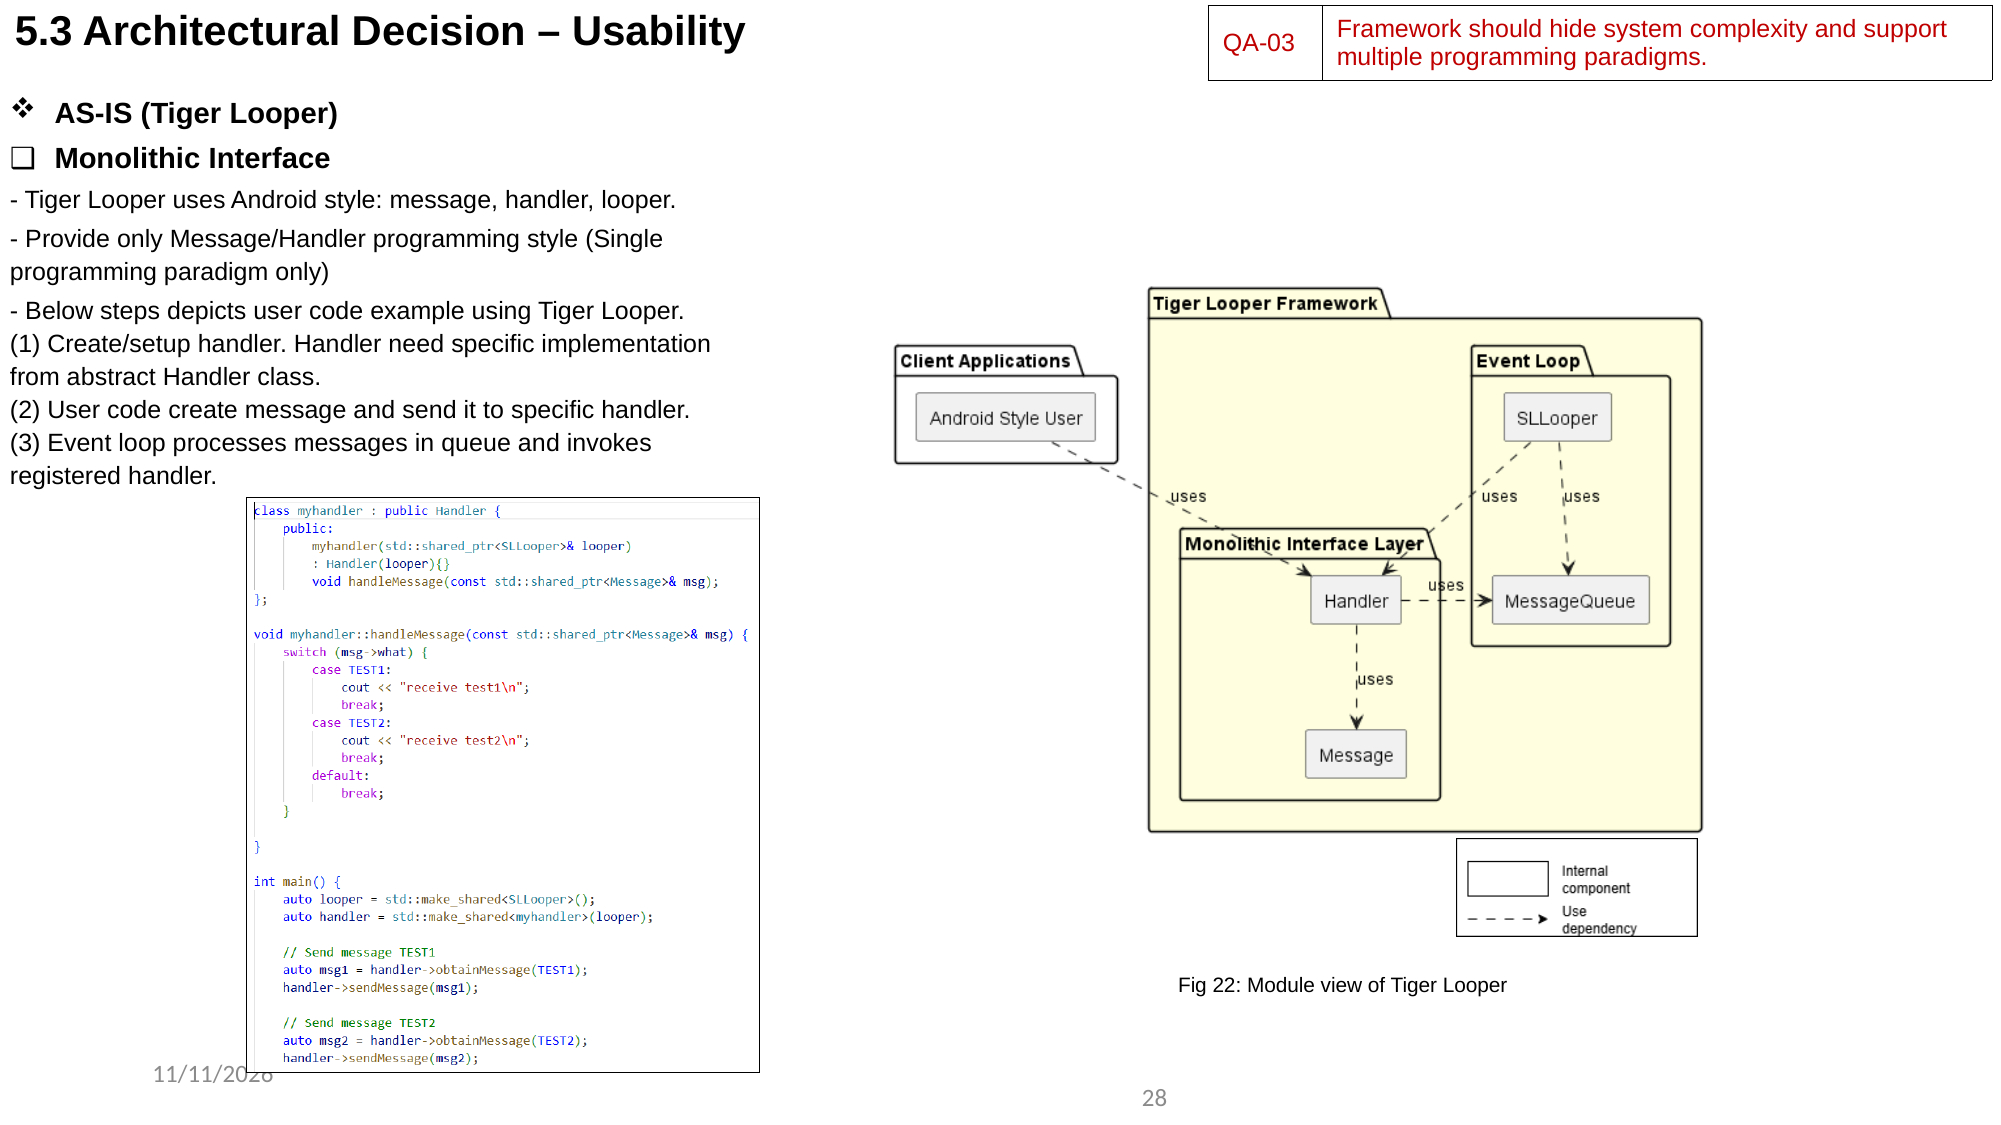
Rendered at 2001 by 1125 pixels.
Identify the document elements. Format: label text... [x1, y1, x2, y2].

table_header Framework should hide system complexity and support multiple programming paradigms. [1323, 6, 1992, 80]
picture [887, 280, 1709, 937]
text_box 28 [732, 1066, 1183, 1125]
text_box Fig 22: Module view of Tiger Looper [1163, 963, 1523, 1004]
text_box 5.3 Architectural Decision – Usability [0, 0, 1120, 62]
text_box AS-IS (Tiger Looper) Monolithic Interface - Tiger Looper uses Android style: message, handler, looper. - Provide only Message/Handler programming style (Single programming paradigm only) - Below steps depicts user code example using Tiger Looper. (1) Create/setup handler. Handler need specific implementation from abstract Handler class. (2) User code create message and send it to specific handler. (3) Event loop processes messages in queue and invokes registered handler. [10, 87, 715, 1125]
picture [246, 497, 760, 1073]
table_header QA-03 [1209, 6, 1322, 80]
